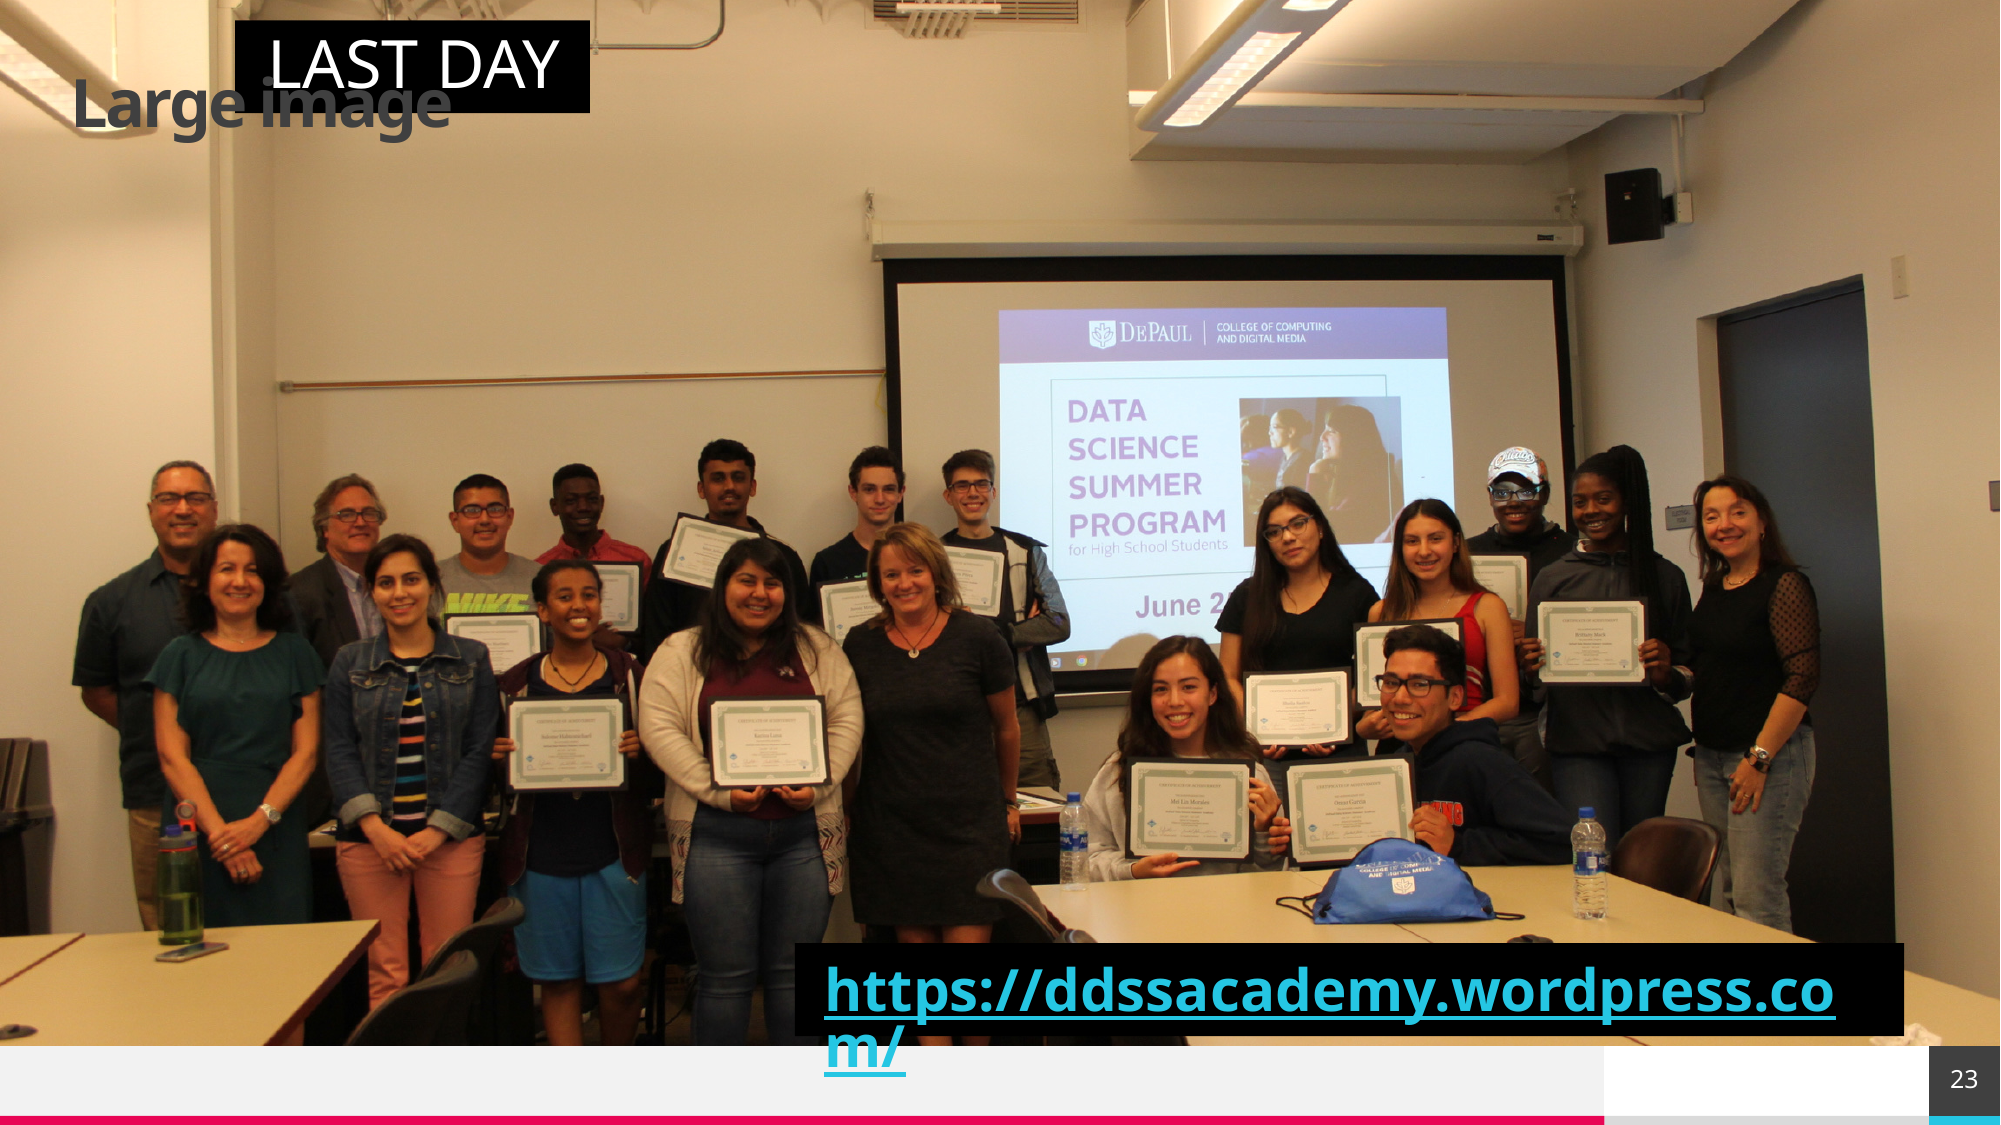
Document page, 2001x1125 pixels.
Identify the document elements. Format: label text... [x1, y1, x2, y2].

slide_number 23 [1929, 1046, 2000, 1116]
picture [0, 0, 2000, 1046]
